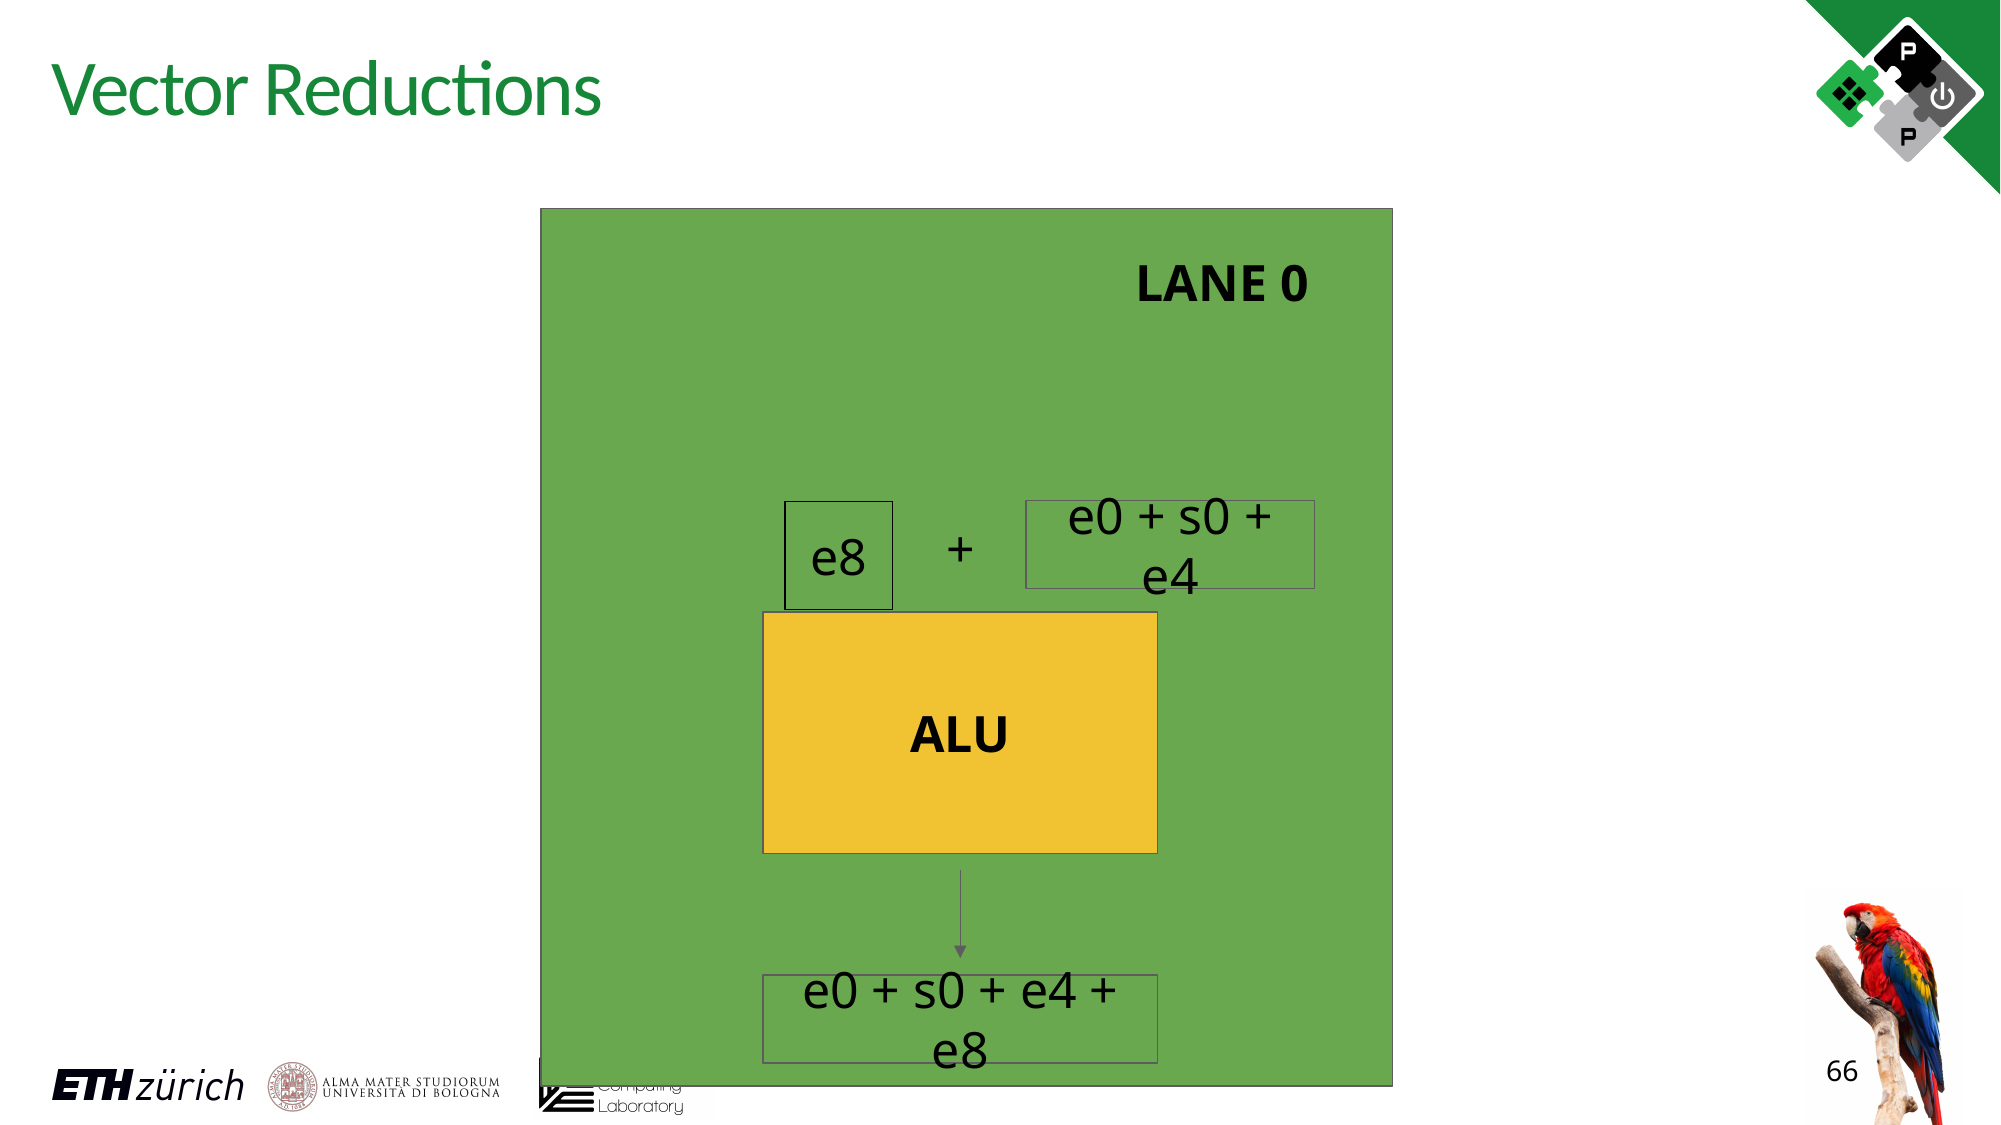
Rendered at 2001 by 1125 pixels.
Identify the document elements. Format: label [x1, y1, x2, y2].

slide_number [1813, 1034, 1872, 1111]
title [51, 29, 1802, 138]
picture [1815, 24, 1977, 163]
picture [51, 1069, 244, 1101]
picture [322, 1074, 500, 1097]
picture [1805, 889, 1964, 1125]
text_box [541, 208, 1551, 1086]
picture [266, 1062, 319, 1113]
picture [533, 1051, 716, 1119]
table_header [786, 502, 892, 609]
